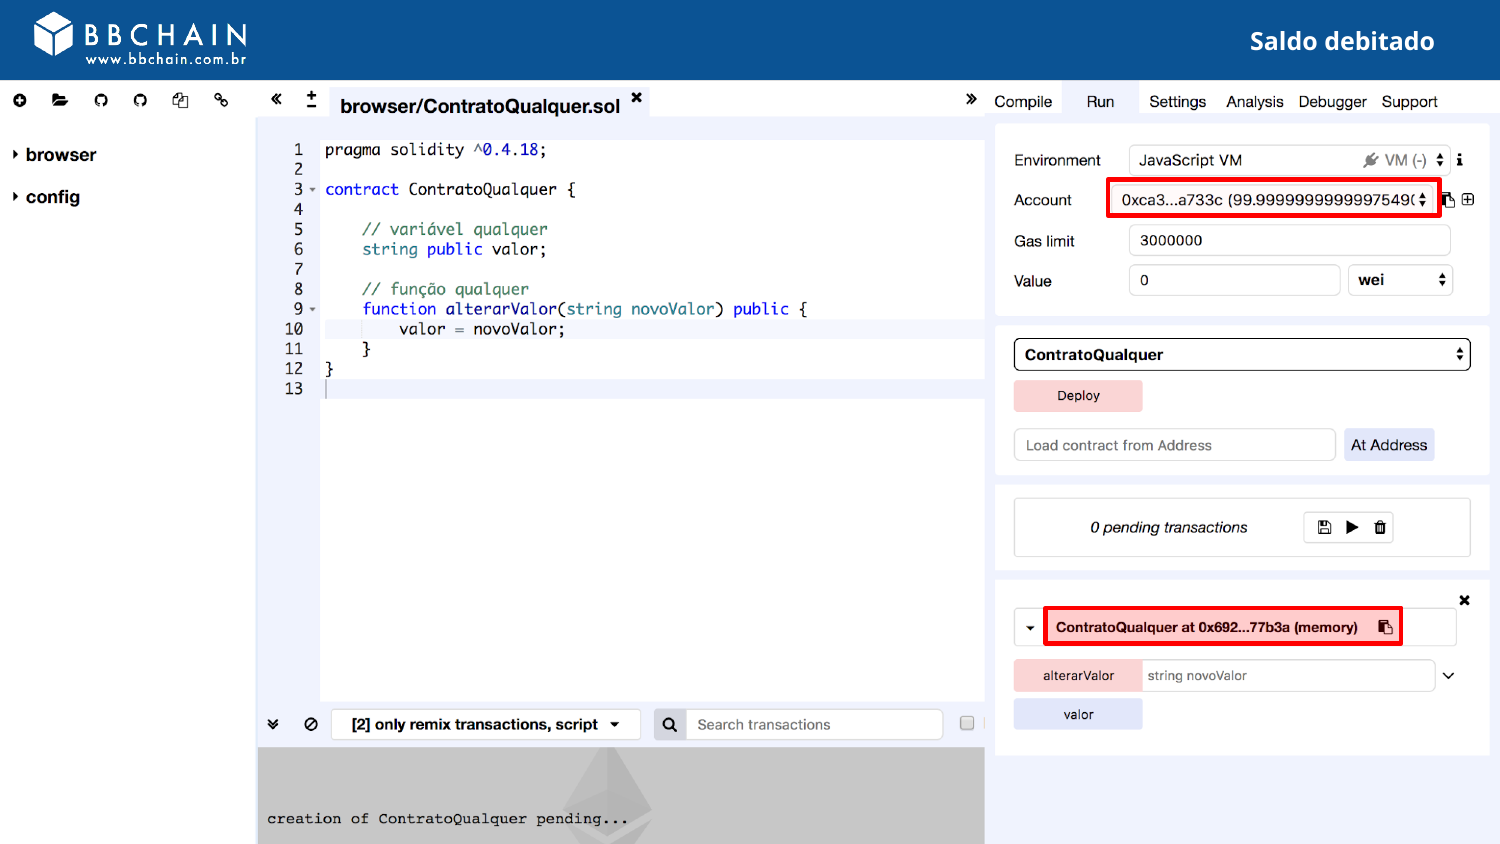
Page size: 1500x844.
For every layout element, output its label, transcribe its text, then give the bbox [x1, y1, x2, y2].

picture [0, 80, 1500, 844]
picture [34, 11, 246, 64]
title Saldo debitado [339, 14, 1451, 66]
